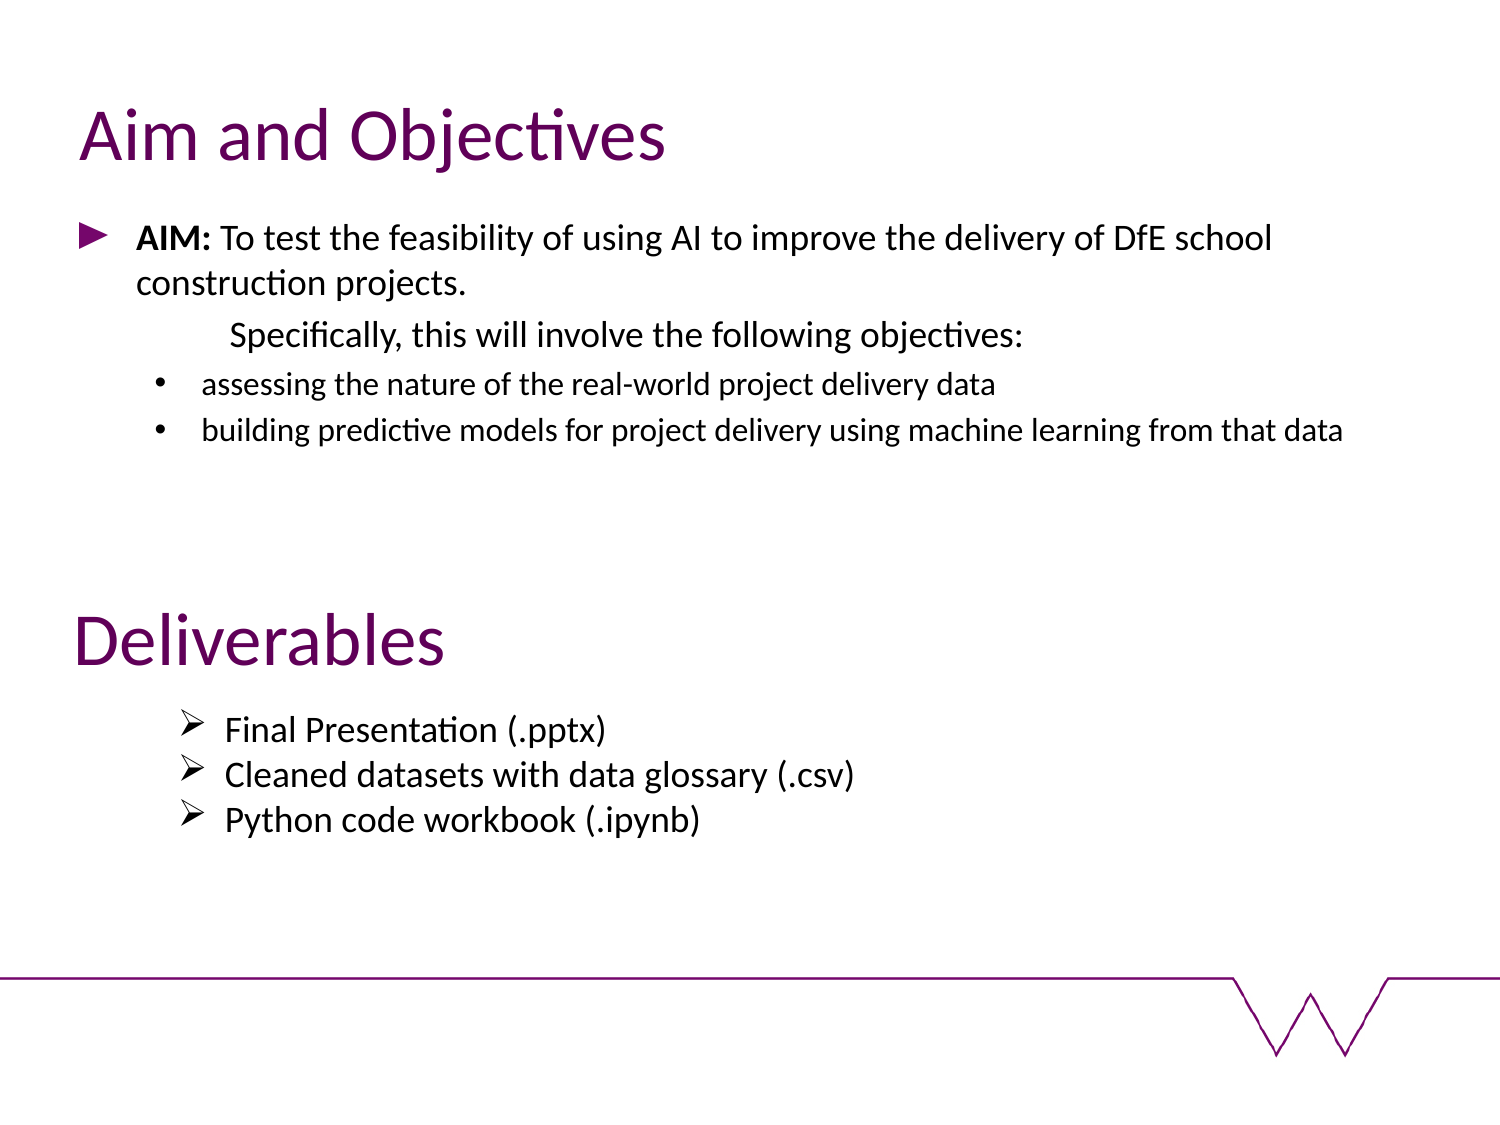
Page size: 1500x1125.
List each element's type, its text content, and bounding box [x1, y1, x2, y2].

list AIM: To test the feasibility of using AI to improve the delivery of DfE school construction projects. Specifically, this will involve the following objectives: assessing the nature of the real-world project delivery data building predictive models for project delivery using machine learning from that data [64, 205, 1447, 549]
text_box Final Presentation (.pptx) Cleaned datasets with data glossary (.csv) Python code workbook (.ipynb) [163, 697, 871, 893]
picture [0, 964, 1500, 1062]
text_box [58, 690, 1442, 1014]
list Aim and Objectives [64, 78, 1447, 185]
text_box Deliverables [58, 582, 1442, 690]
picture [79, 222, 108, 249]
